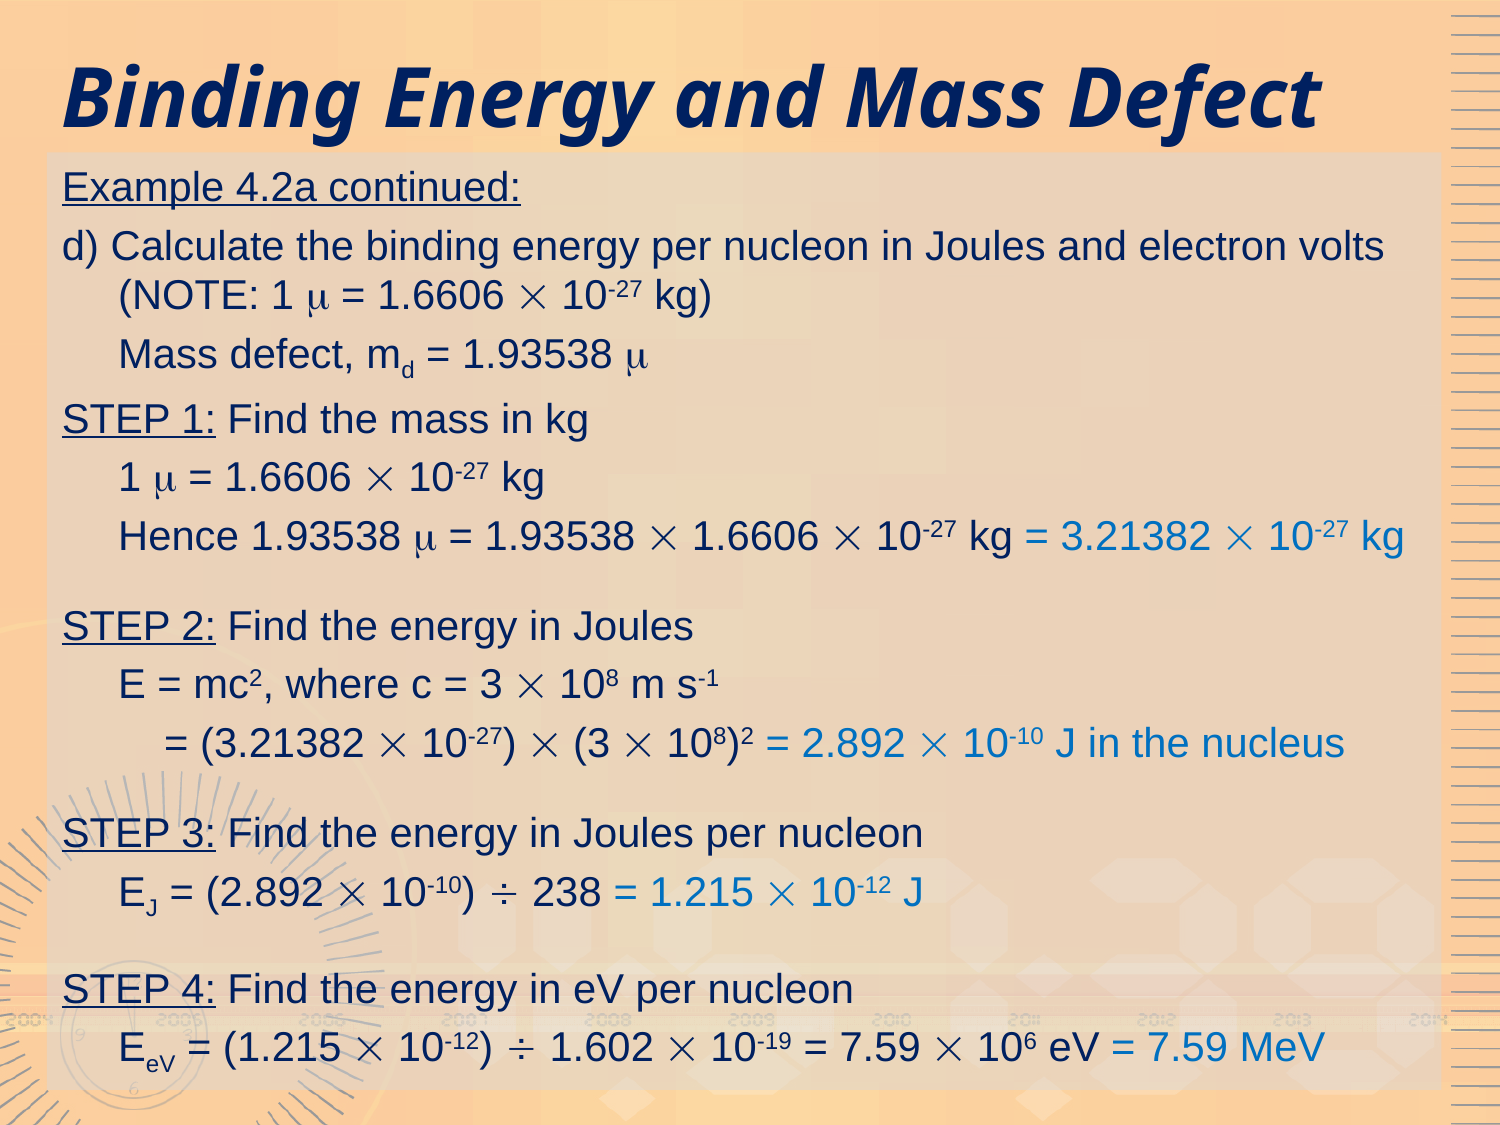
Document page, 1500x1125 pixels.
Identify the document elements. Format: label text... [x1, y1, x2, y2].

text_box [0, 0, 1500, 1125]
title Binding Energy and Mass Defect [46, 0, 1426, 152]
list Example 4.2a continued: d) Calculate the binding energy per nucleon in Joules and electron volts (NOTE: 1  = 1.6606  10-27 kg) Mass defect, md = 1.93538  STEP 1: Find the mass in kg 1  = 1.6606  10-27 kg Hence 1.93538  = 1.93538  1.6606  10-27 kg = 3.21382  10-27 kg STEP 2: Find the energy in Joules E = mc2, where c = 3  108 m s-1 = (3.21382  10-27)  (3  108)2 = 2.892  10-10 J in the nucleus STEP 3: Find the energy in Joules per nucleon EJ = (2.892  10-10)  238 = 1.215  10-12 J STEP 4: Find the energy in eV per nucleon EeV = (1.215  10-12)  1.602  10-19 = 7.59  106 eV = 7.59 MeV [46, 152, 1442, 1091]
